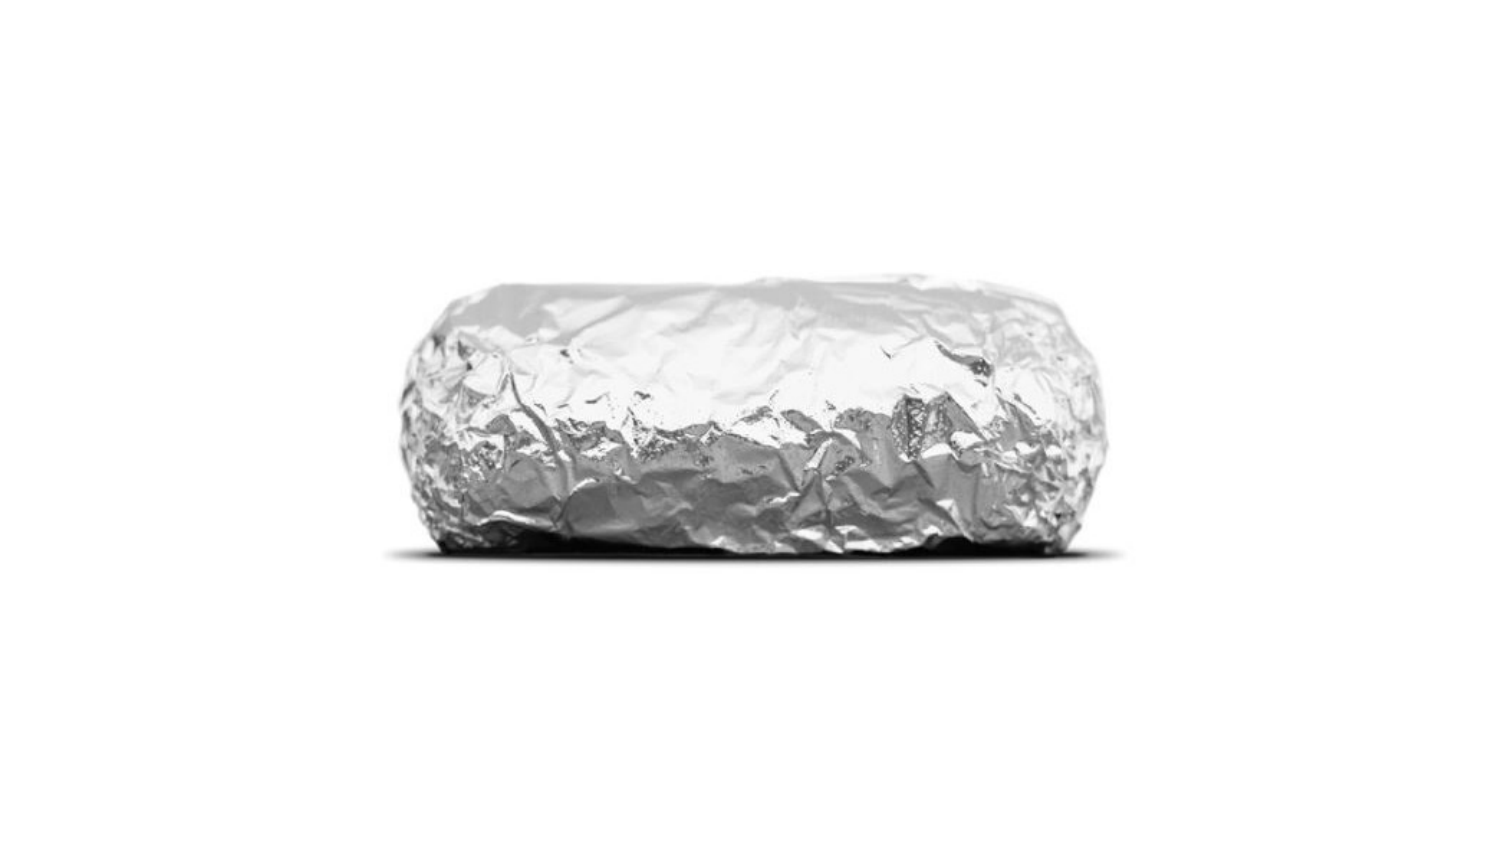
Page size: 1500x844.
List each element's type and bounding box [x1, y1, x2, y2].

picture [319, 270, 1181, 574]
